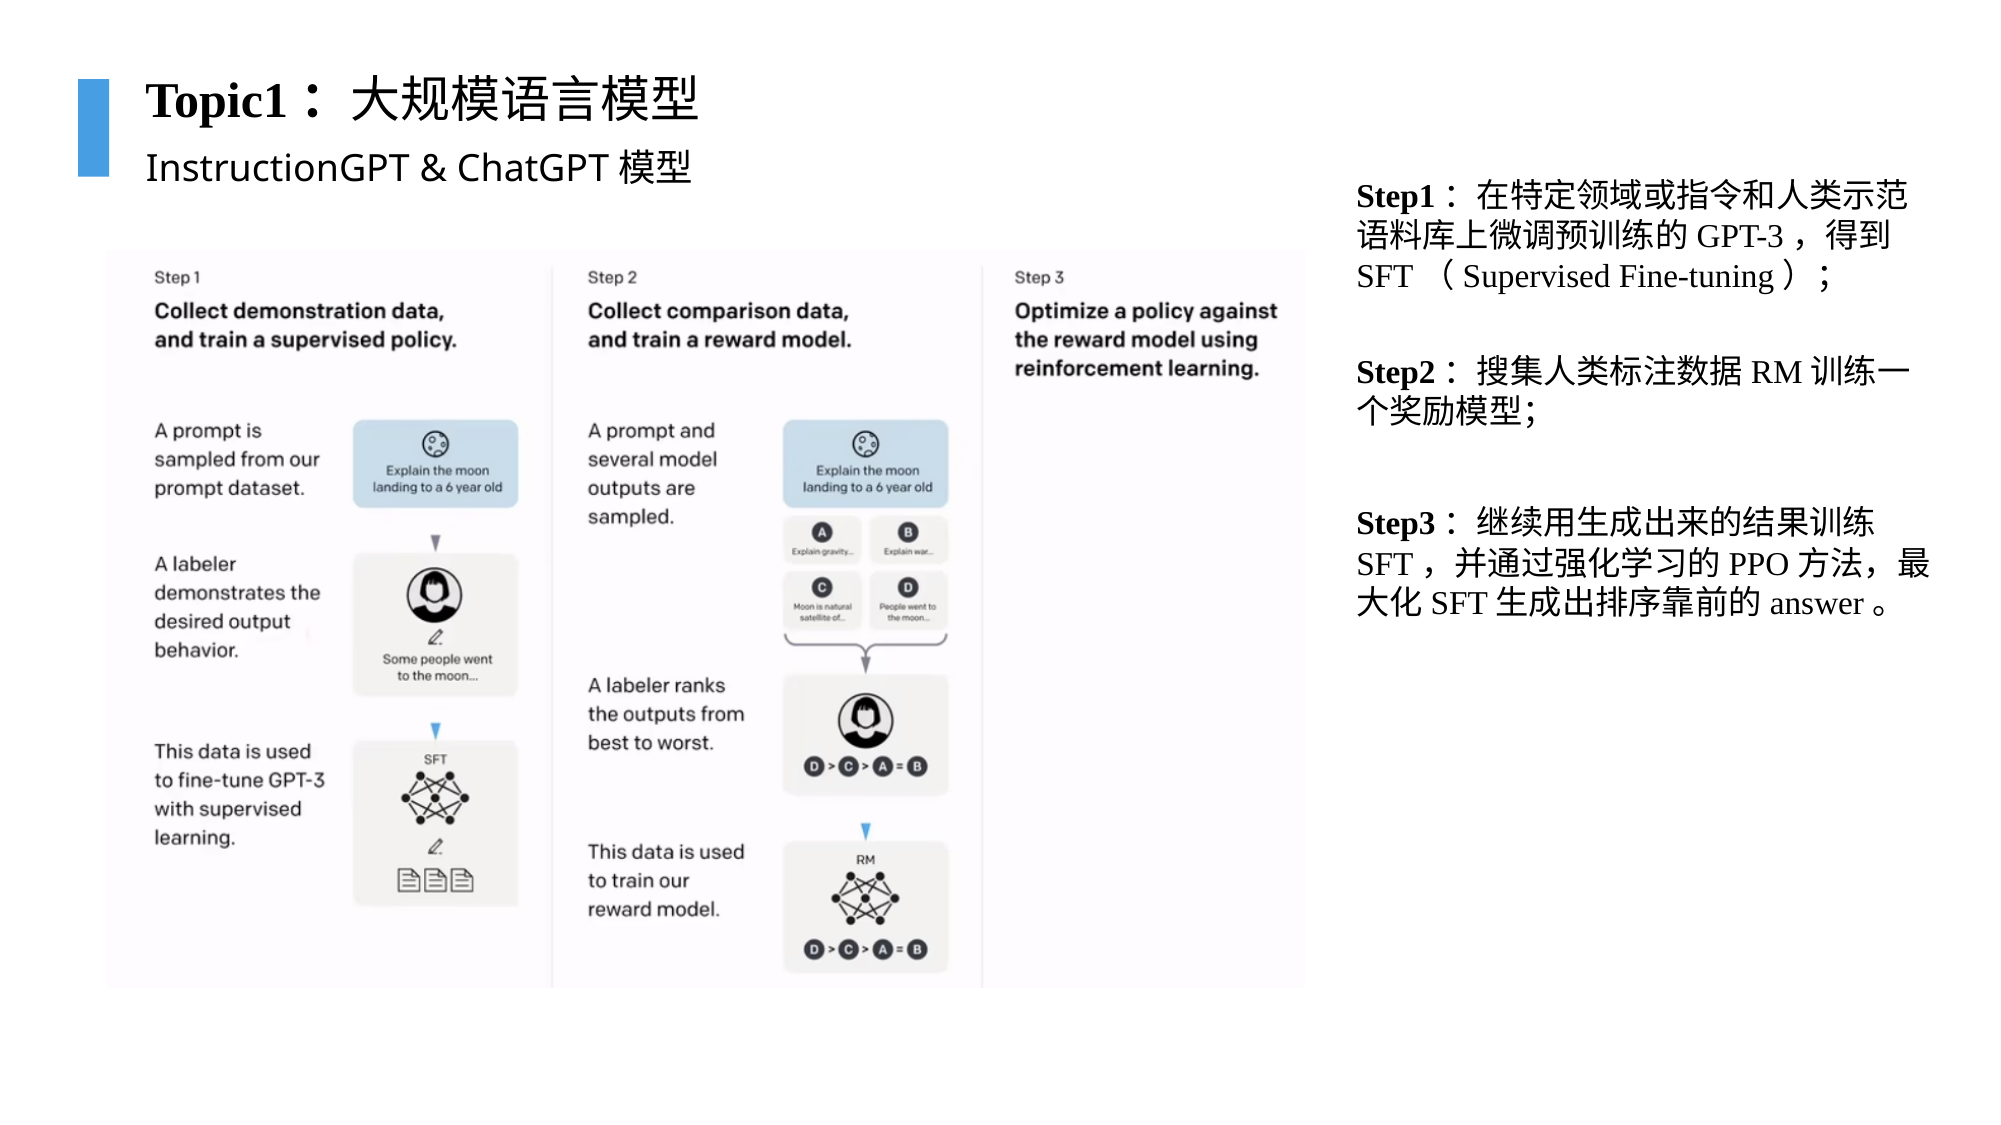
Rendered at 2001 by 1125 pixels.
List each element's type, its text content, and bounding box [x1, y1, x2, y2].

text_box Step3：继续用生成出来的结果训练SFT，并通过强化学习的PPO方法，最大化SFT生成出排序靠前的answer。 [1341, 494, 1956, 629]
text_box Step2：搜集人类标注数据RM训练一个奖励模型； [1341, 343, 1956, 438]
picture [106, 250, 1305, 989]
text_box InstructionGPT & ChatGPT模型 [138, 136, 701, 197]
title Topic1：大规模语言模型 [137, 65, 962, 138]
text_box Step1：在特定领域或指令和人类示范语料库上微调预训练的GPT-3，得到SFT（Supervised Fine-tuning）； [1341, 167, 1956, 302]
